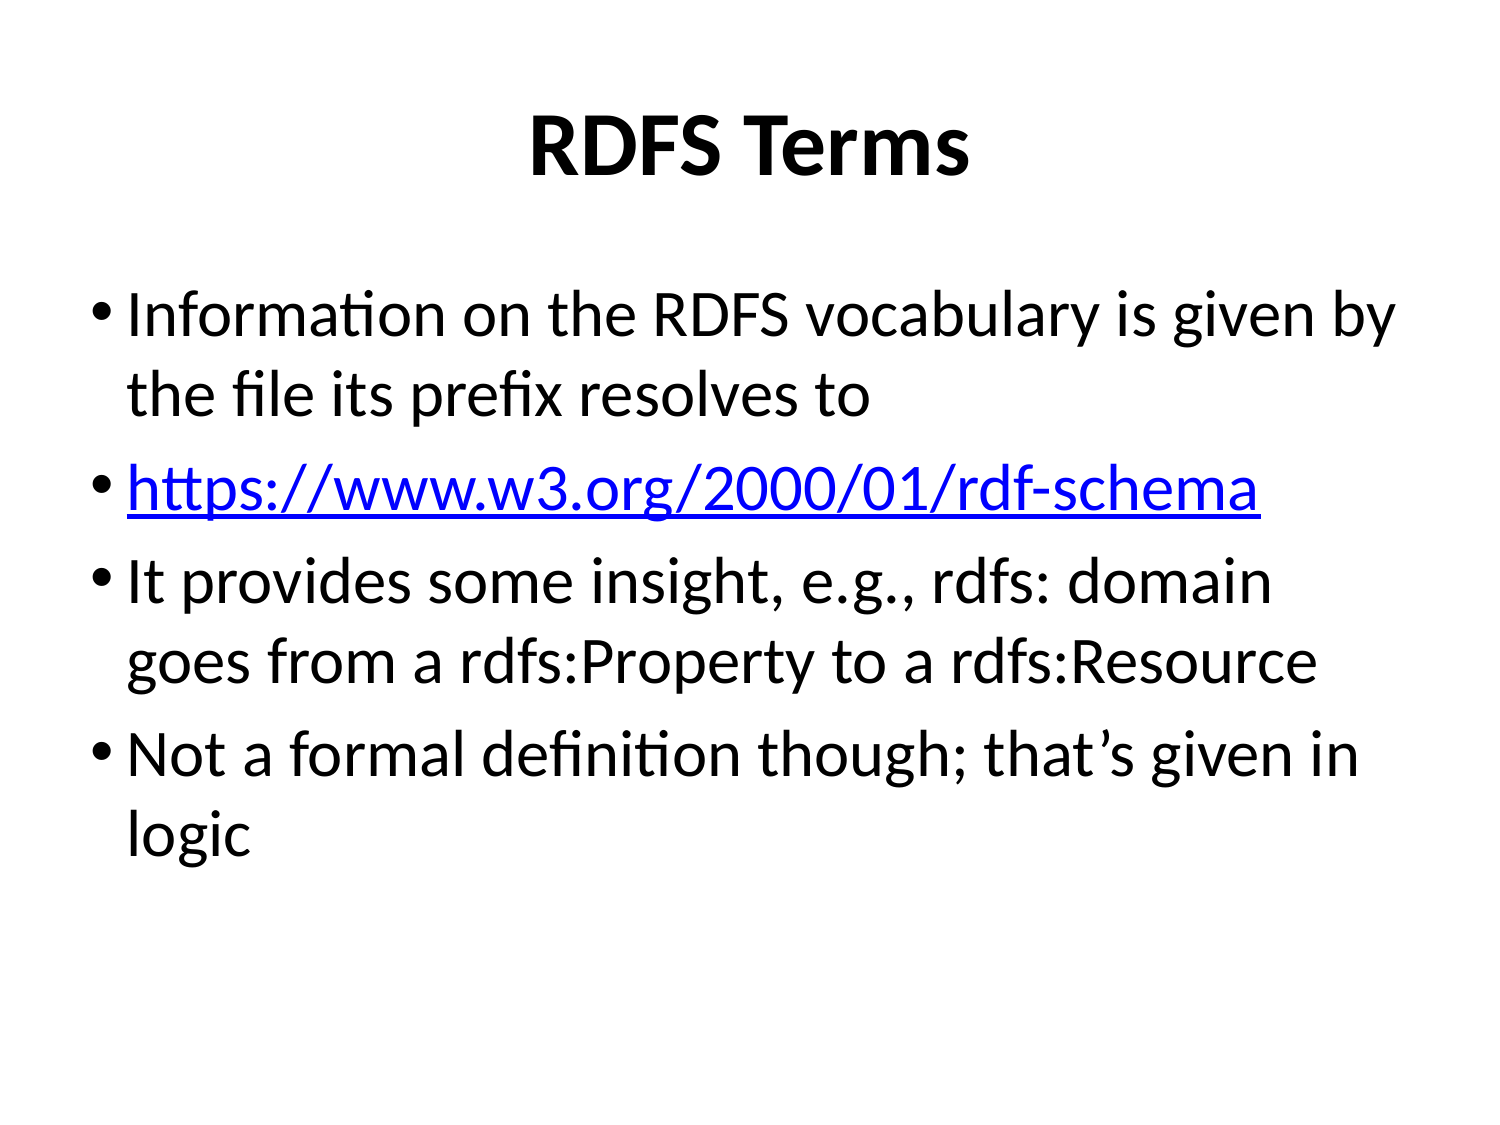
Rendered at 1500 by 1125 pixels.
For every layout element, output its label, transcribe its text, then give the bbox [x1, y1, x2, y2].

list Information on the RDFS vocabulary is given by the file its prefix resolves to https://www.w3.org/2000/01/rdf-schema It provides some insight, e.g., rdfs: domain goes from a rdfs:Property to a rdfs:Resource Not a formal definition though; that’s given in logic [75, 262, 1425, 1081]
title RDFS Terms [75, 45, 1425, 233]
